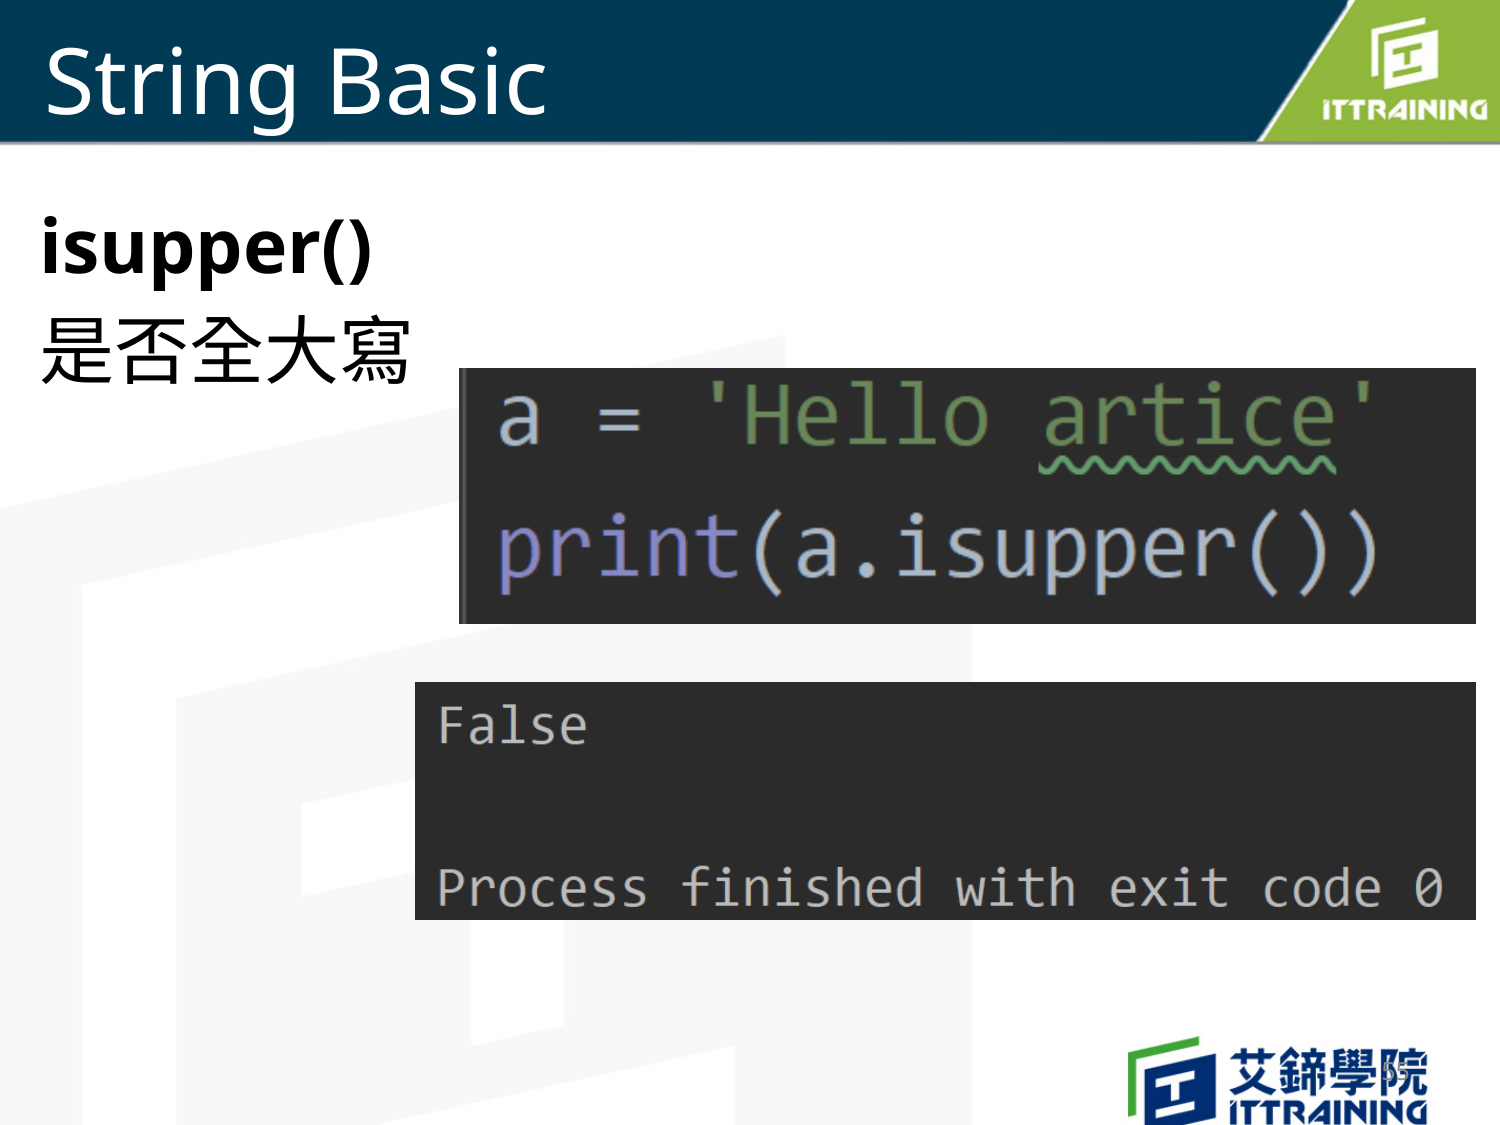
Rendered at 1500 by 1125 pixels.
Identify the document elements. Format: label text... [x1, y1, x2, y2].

title String Basic [29, 0, 1380, 172]
picture [0, 0, 1500, 1125]
list isupper() 是否全大寫 [24, 191, 1375, 934]
slide_number 55 [1074, 1042, 1425, 1103]
